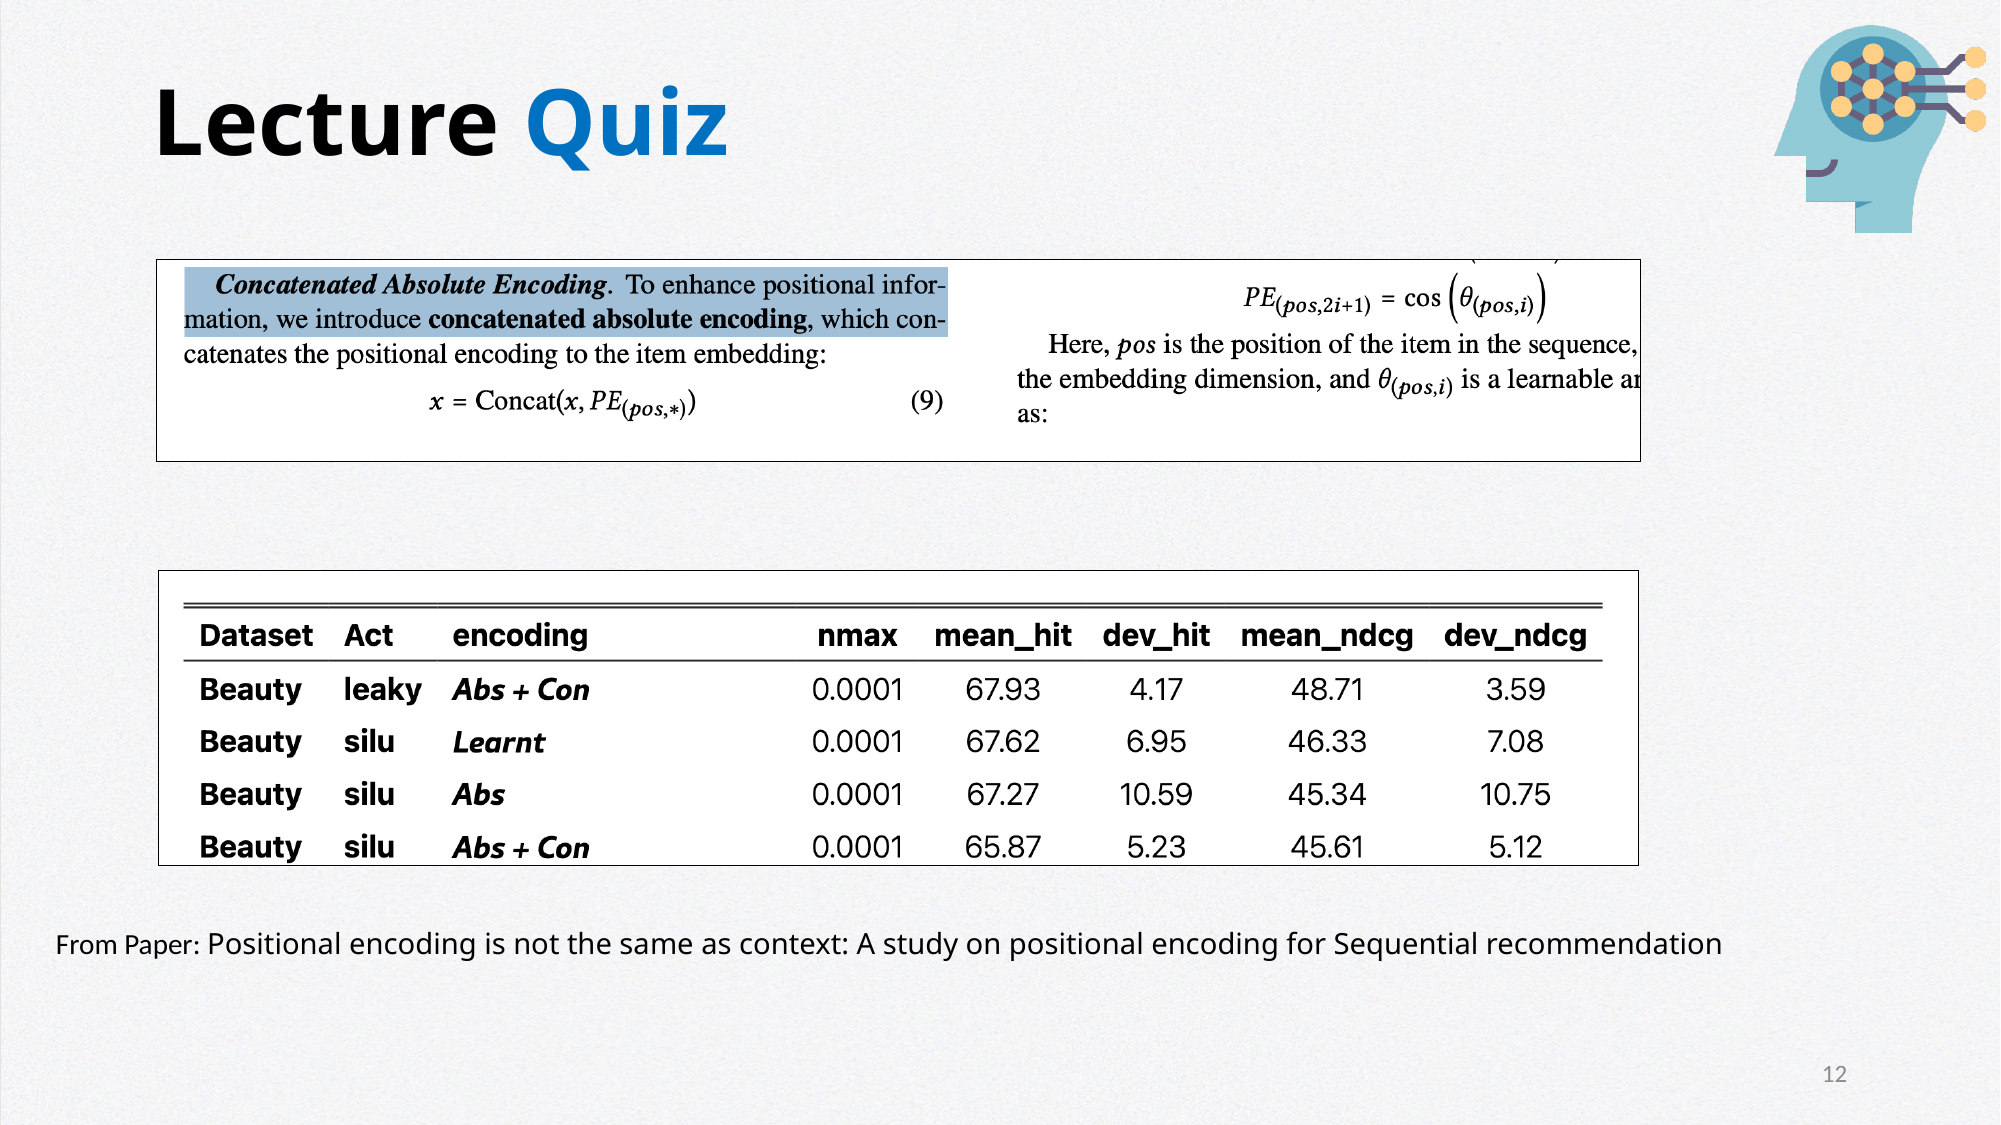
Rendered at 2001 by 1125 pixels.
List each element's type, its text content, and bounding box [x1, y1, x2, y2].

title Lecture Quiz [137, 17, 1767, 235]
slide_number 11 [1412, 1042, 1863, 1103]
text_box From Paper: Positional encoding is not the same as context: A study on positional encoding for Sequential recommendation [41, 918, 1739, 968]
picture [0, 0, 2001, 1125]
